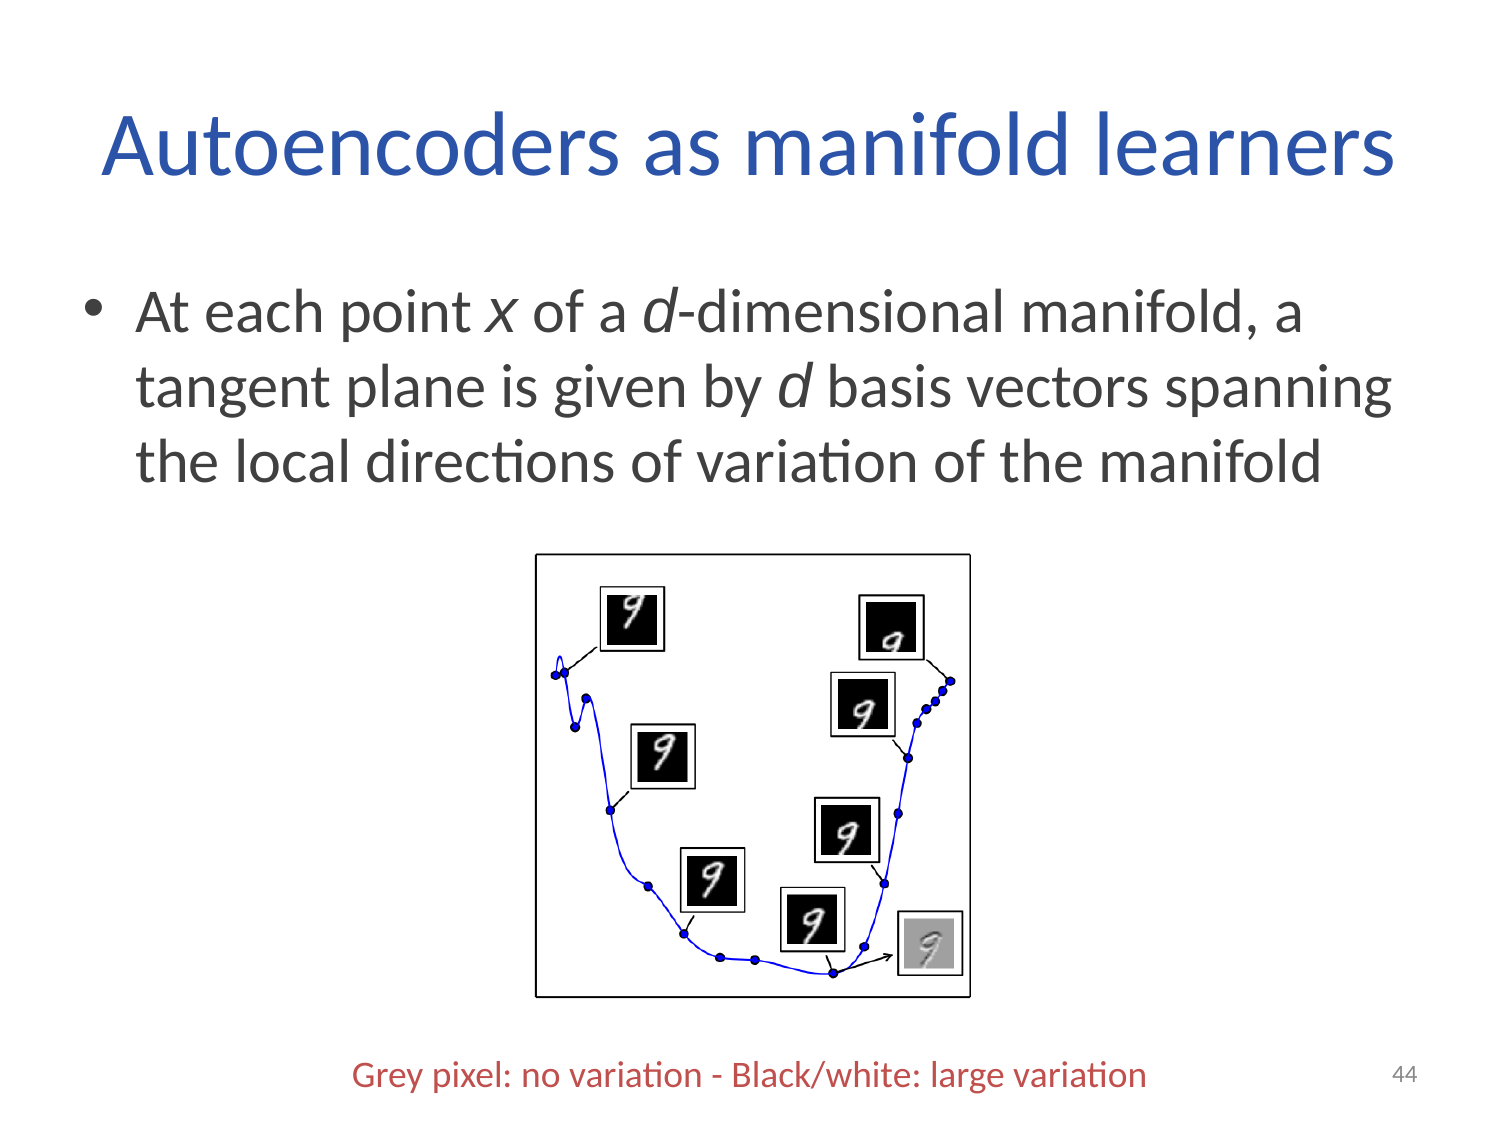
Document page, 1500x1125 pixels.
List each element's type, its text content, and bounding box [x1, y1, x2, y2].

list At each point x of a d-dimensional manifold, a tangent plane is given by d basis vectors spanning the local directions of variation of the manifold [74, 263, 1426, 1125]
slide_number 44 [1156, 1051, 1426, 1094]
picture [524, 542, 976, 1006]
title Autoencoders as manifold learners [74, 14, 1426, 263]
text_box Grey pixel: no variation - Black/white: large variation [344, 1042, 1156, 1102]
